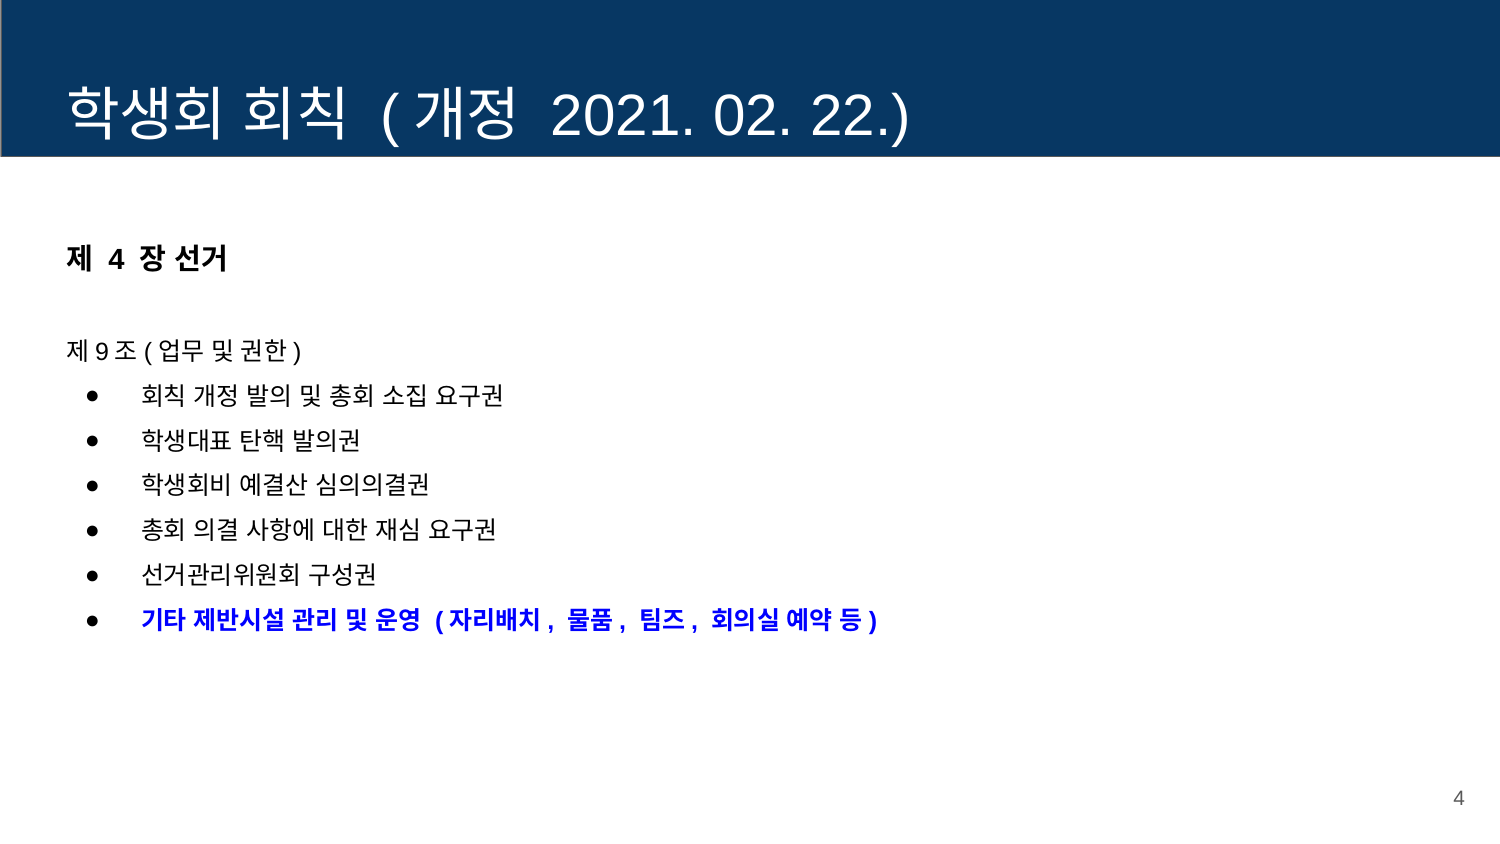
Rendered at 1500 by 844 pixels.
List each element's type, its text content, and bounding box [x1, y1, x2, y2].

slide_number 4 [1389, 764, 1480, 830]
text_box 제 4 장 선거 제9조(업무 및 권한) 회칙 개정 발의 및 총회 소집 요구권 학생대표 탄핵 발의권 학생회비 예결산 심의․의결권 총회 의결 사항에 대한 재심 요구권 선거관리위원회 구성권 기타 제반시설 관리 및 운영 (자리배치, 물품, 팀즈, 회의실 예약 등) [51, 207, 1449, 749]
title 학생회 회칙 (개정 2021. 02. 22.) [51, 62, 1449, 157]
